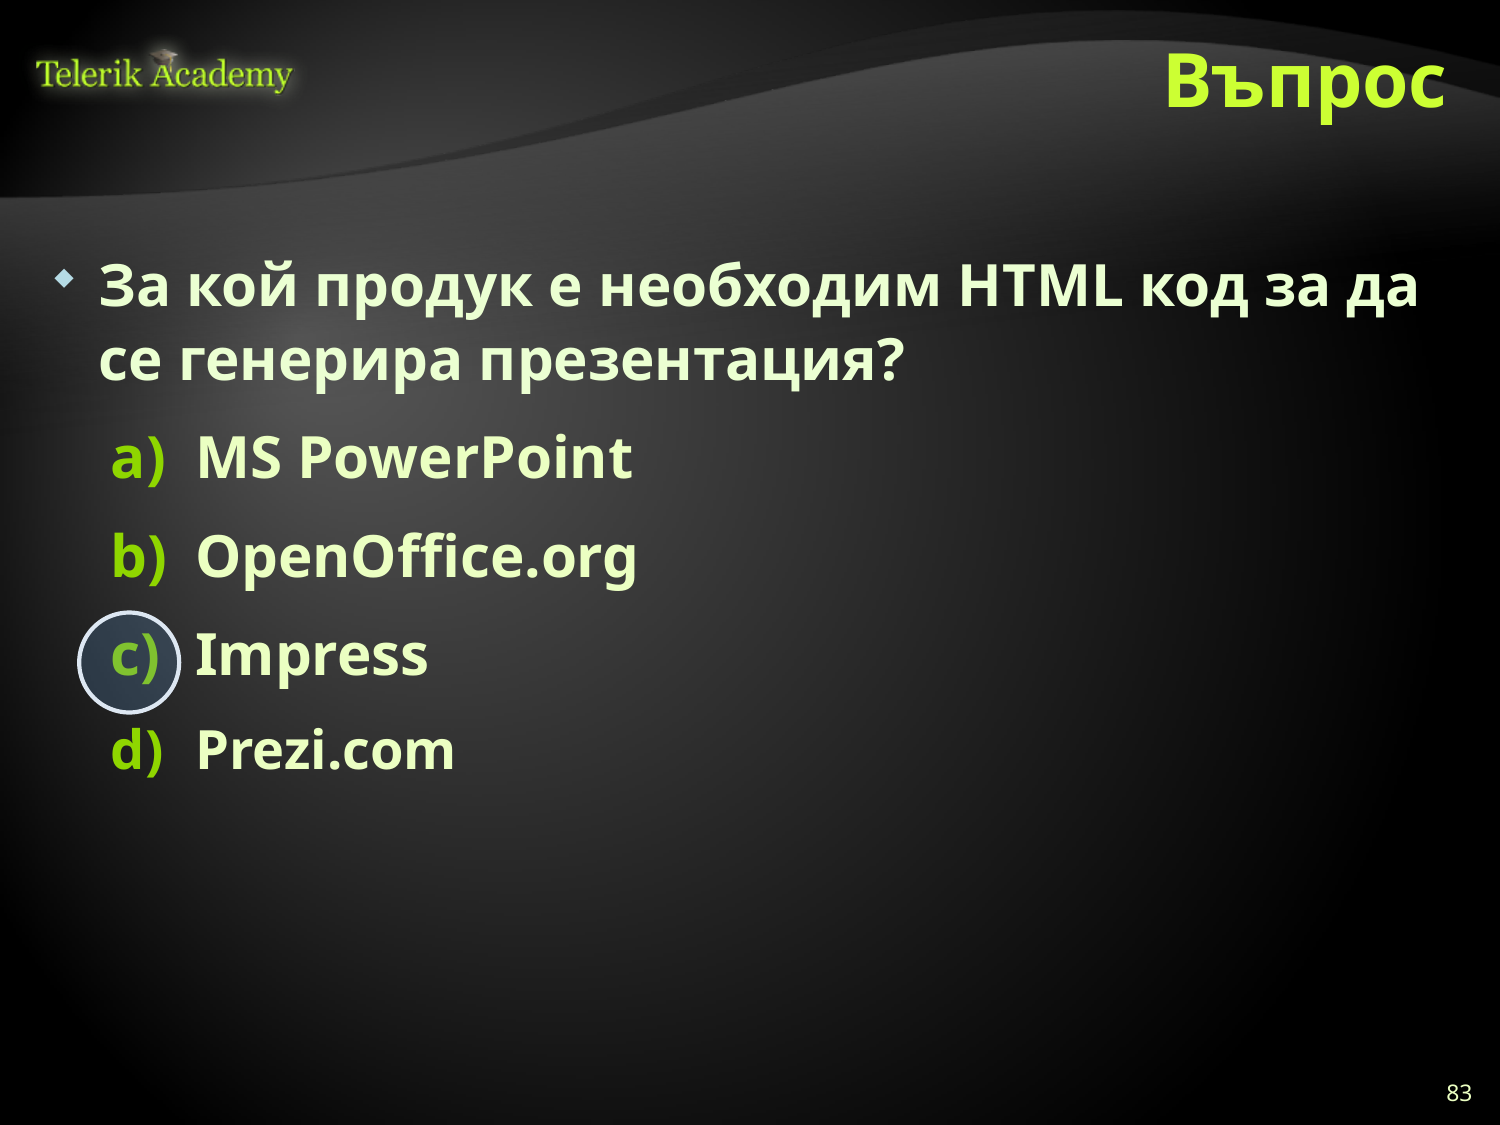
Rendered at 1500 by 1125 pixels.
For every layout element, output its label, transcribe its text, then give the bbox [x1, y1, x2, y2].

list За кой продук е необходим HTML код за да се генерира презентация? MS PowerPoint OpenOffice.org Impress Prezi.com [37, 237, 1463, 1100]
text_box [77, 610, 182, 715]
picture [0, 0, 1500, 1125]
slide_number 83 [1412, 1074, 1488, 1113]
title Въпрос [300, 12, 1463, 150]
